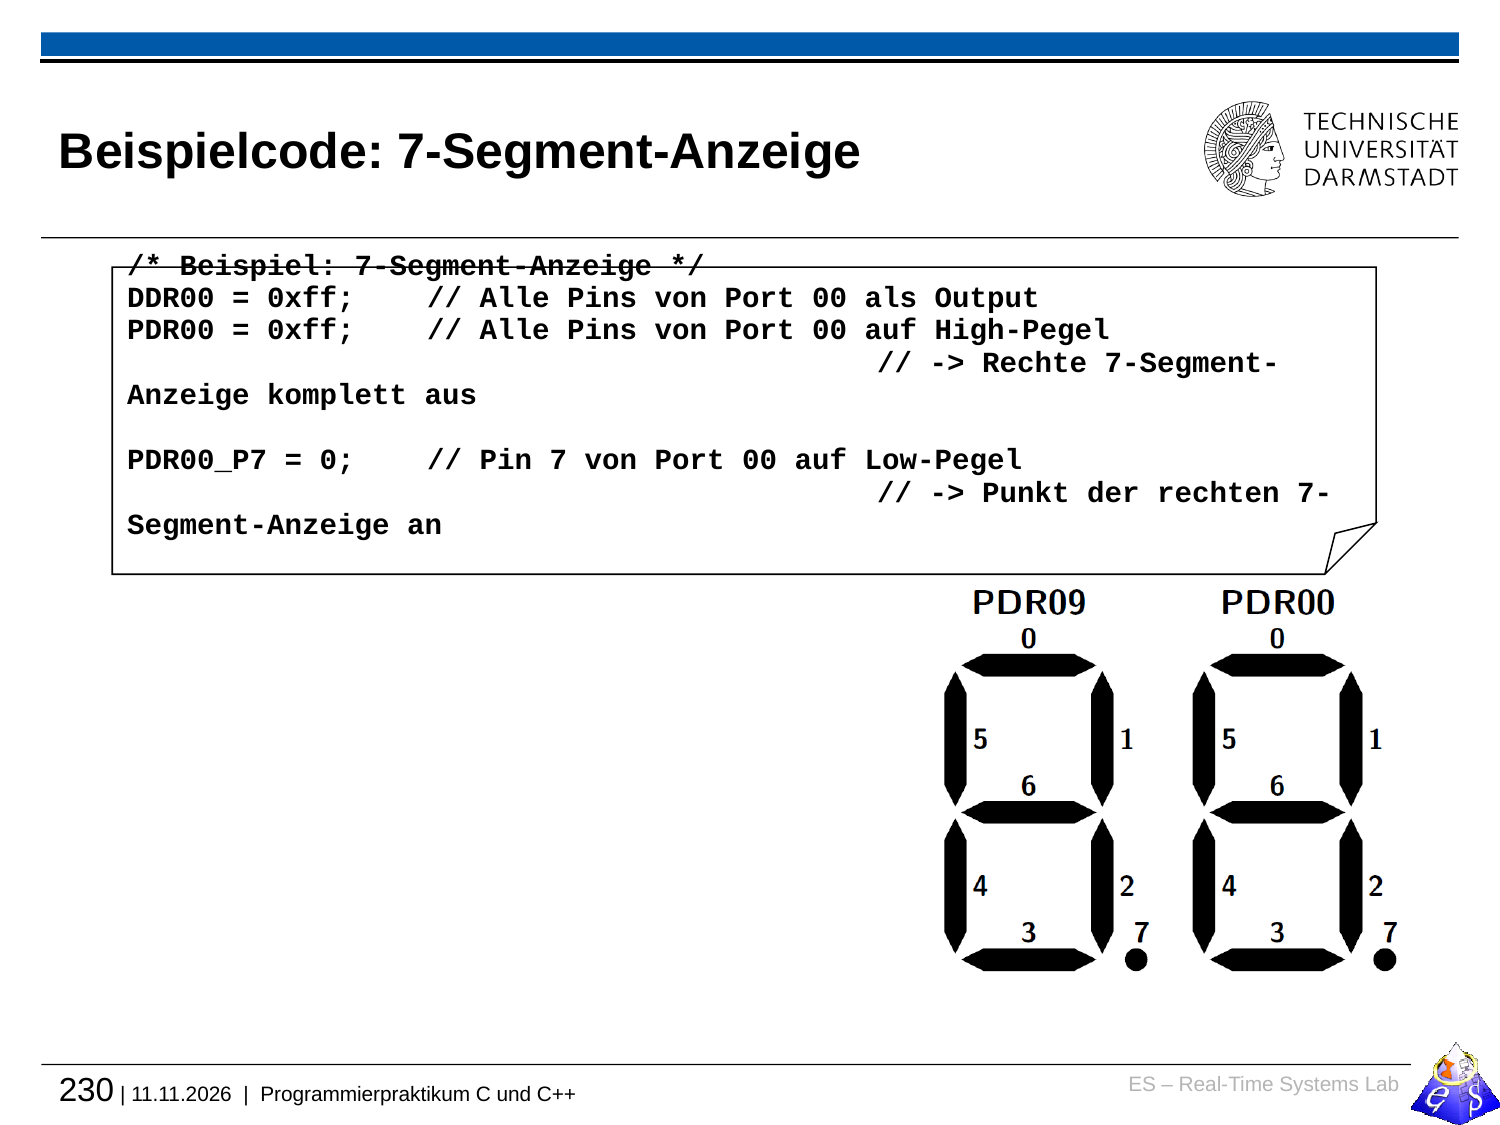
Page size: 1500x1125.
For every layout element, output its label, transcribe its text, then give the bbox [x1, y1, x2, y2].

title Beispielcode: 7-Segment-Anzeige [58, 80, 1187, 218]
picture [1187, 84, 1483, 214]
text_box /* Beispiel: 7-Segment-Anzeige */ DDR00 = 0xff; // Alle Pins von Port 00 als Output PDR00 = 0xff; // Alle Pins von Port 00 auf High-Pegel // -> Rechte 7-Segment-Anzeige komplett aus PDR00_P7 = 0; // Pin 7 von Port 00 auf Low-Pegel // -> Punkt der rechten 7-Segment-Anzeige an [112, 267, 1377, 575]
picture [1411, 1041, 1500, 1125]
picture [926, 573, 1411, 991]
